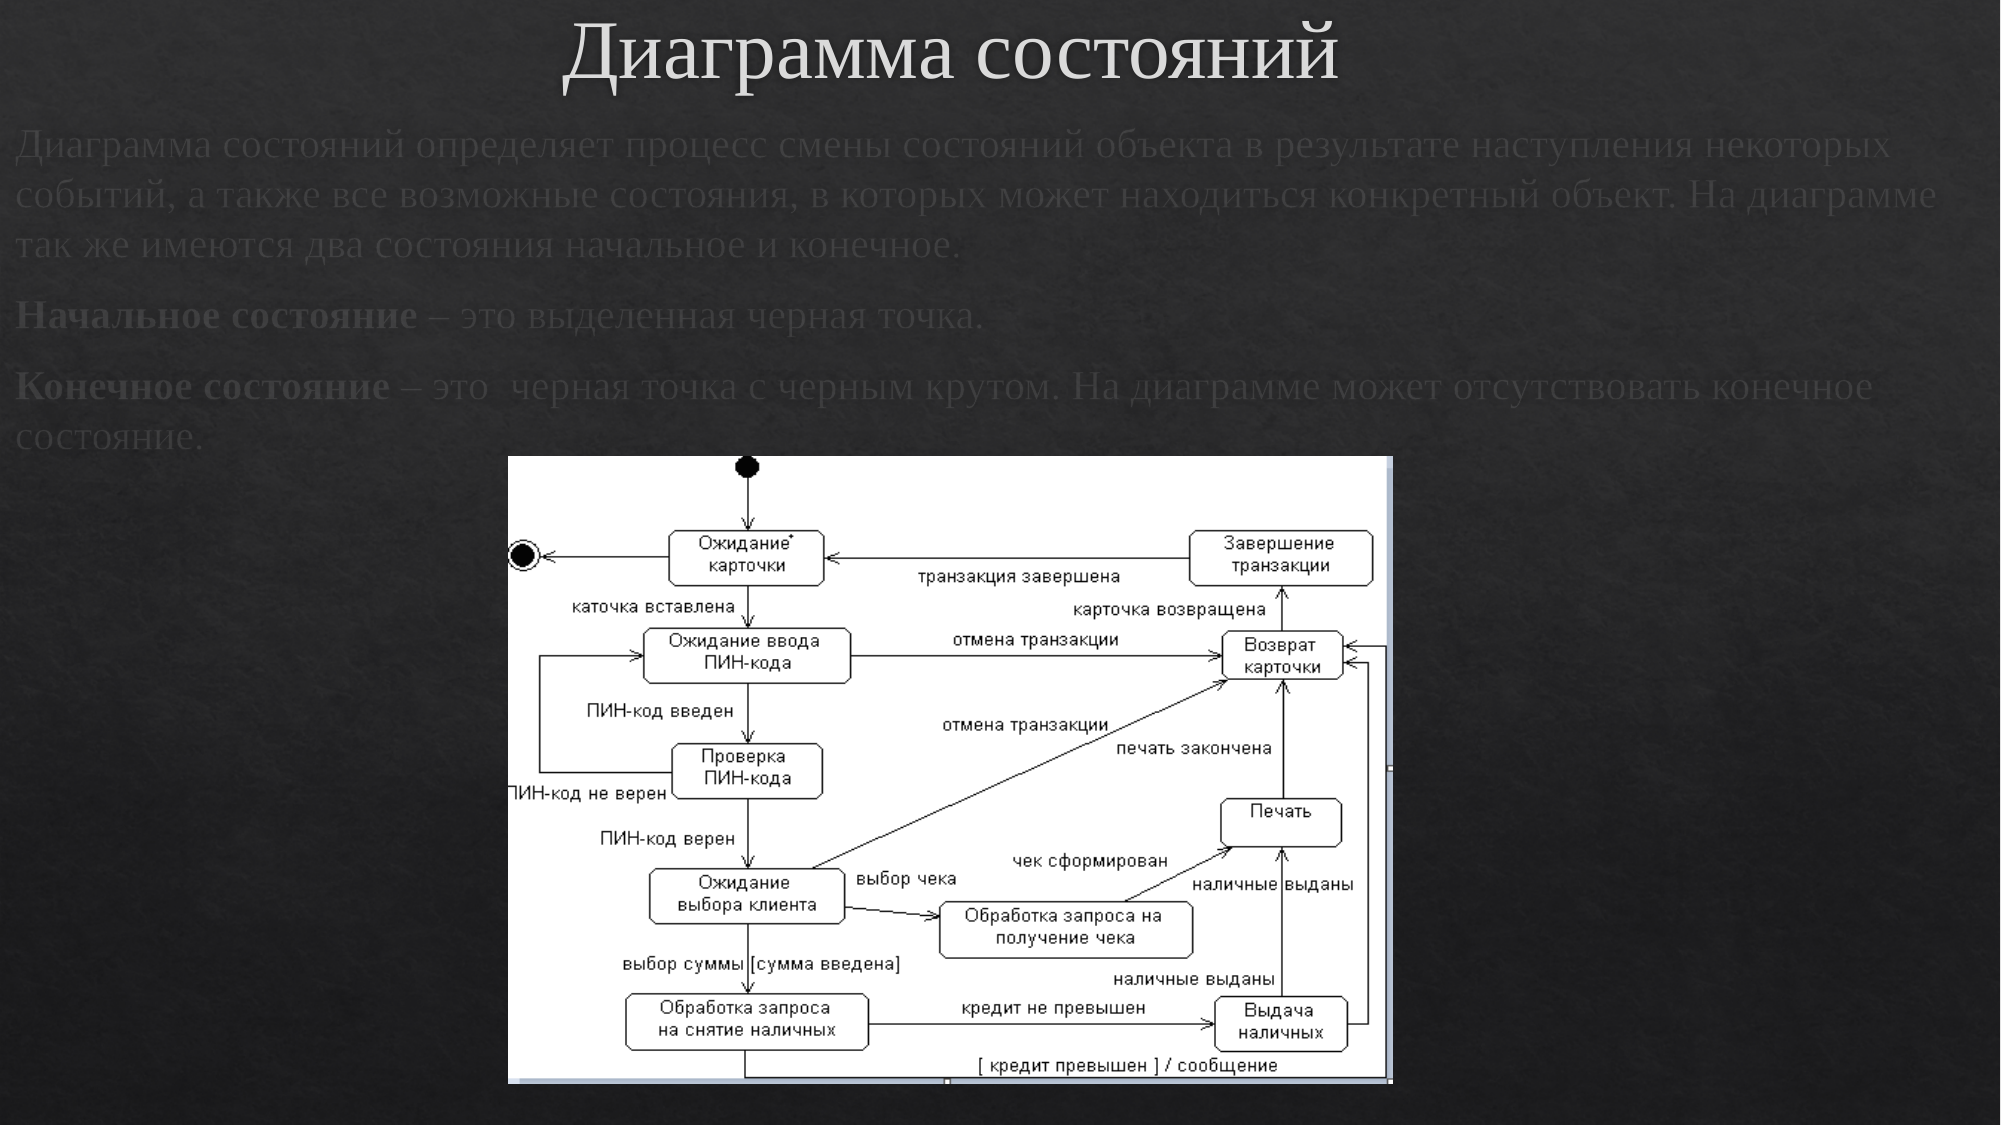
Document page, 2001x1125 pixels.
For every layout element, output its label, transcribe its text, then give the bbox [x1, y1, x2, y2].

list Диаграмма состояний определяет процесс смены состояний объекта в результате наступления некоторых событий, а также все возможные состояния, в которых может находиться конкретный объект. На диаграмме так же имеются два состояния начальное и конечное. Начальное состояние – это выделенная черная точка. Конечное состояние – это черная точка с черным крутом. На диаграмме может отсутствовать конечное состояние. [0, 108, 2000, 745]
title Диаграмма состояний [111, 0, 1793, 103]
picture [508, 456, 1393, 1084]
